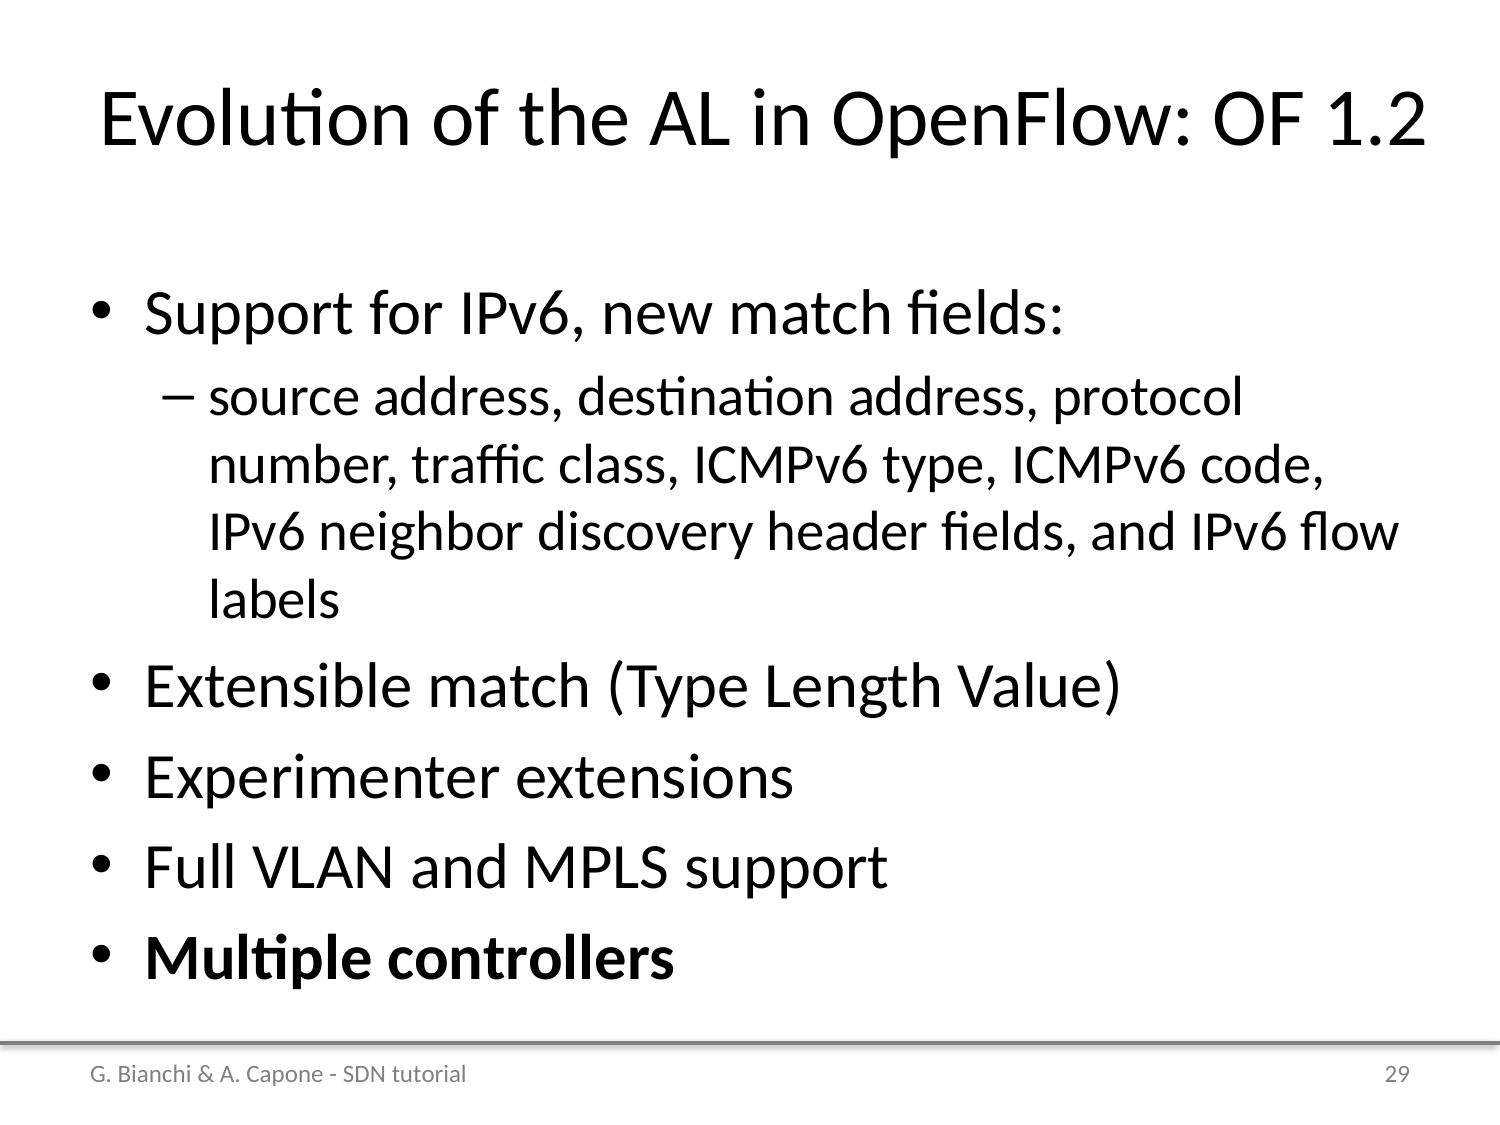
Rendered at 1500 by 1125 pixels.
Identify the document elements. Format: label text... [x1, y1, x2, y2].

title Evolution of the AL in OpenFlow: OF 1.2 [75, 45, 1455, 181]
list Support for IPv6, new match fields: source address, destination address, protocol number, traffic class, ICMPv6 type, ICMPv6 code, IPv6 neighbor discovery header fields, and IPv6 flow labels Extensible match (Type Length Value) Experimenter extensions Full VLAN and MPLS support Multiple controllers [75, 262, 1425, 1005]
slide_number 29 [1074, 1042, 1425, 1103]
footer G. Bianchi & A. Capone - SDN tutorial [75, 1042, 988, 1103]
